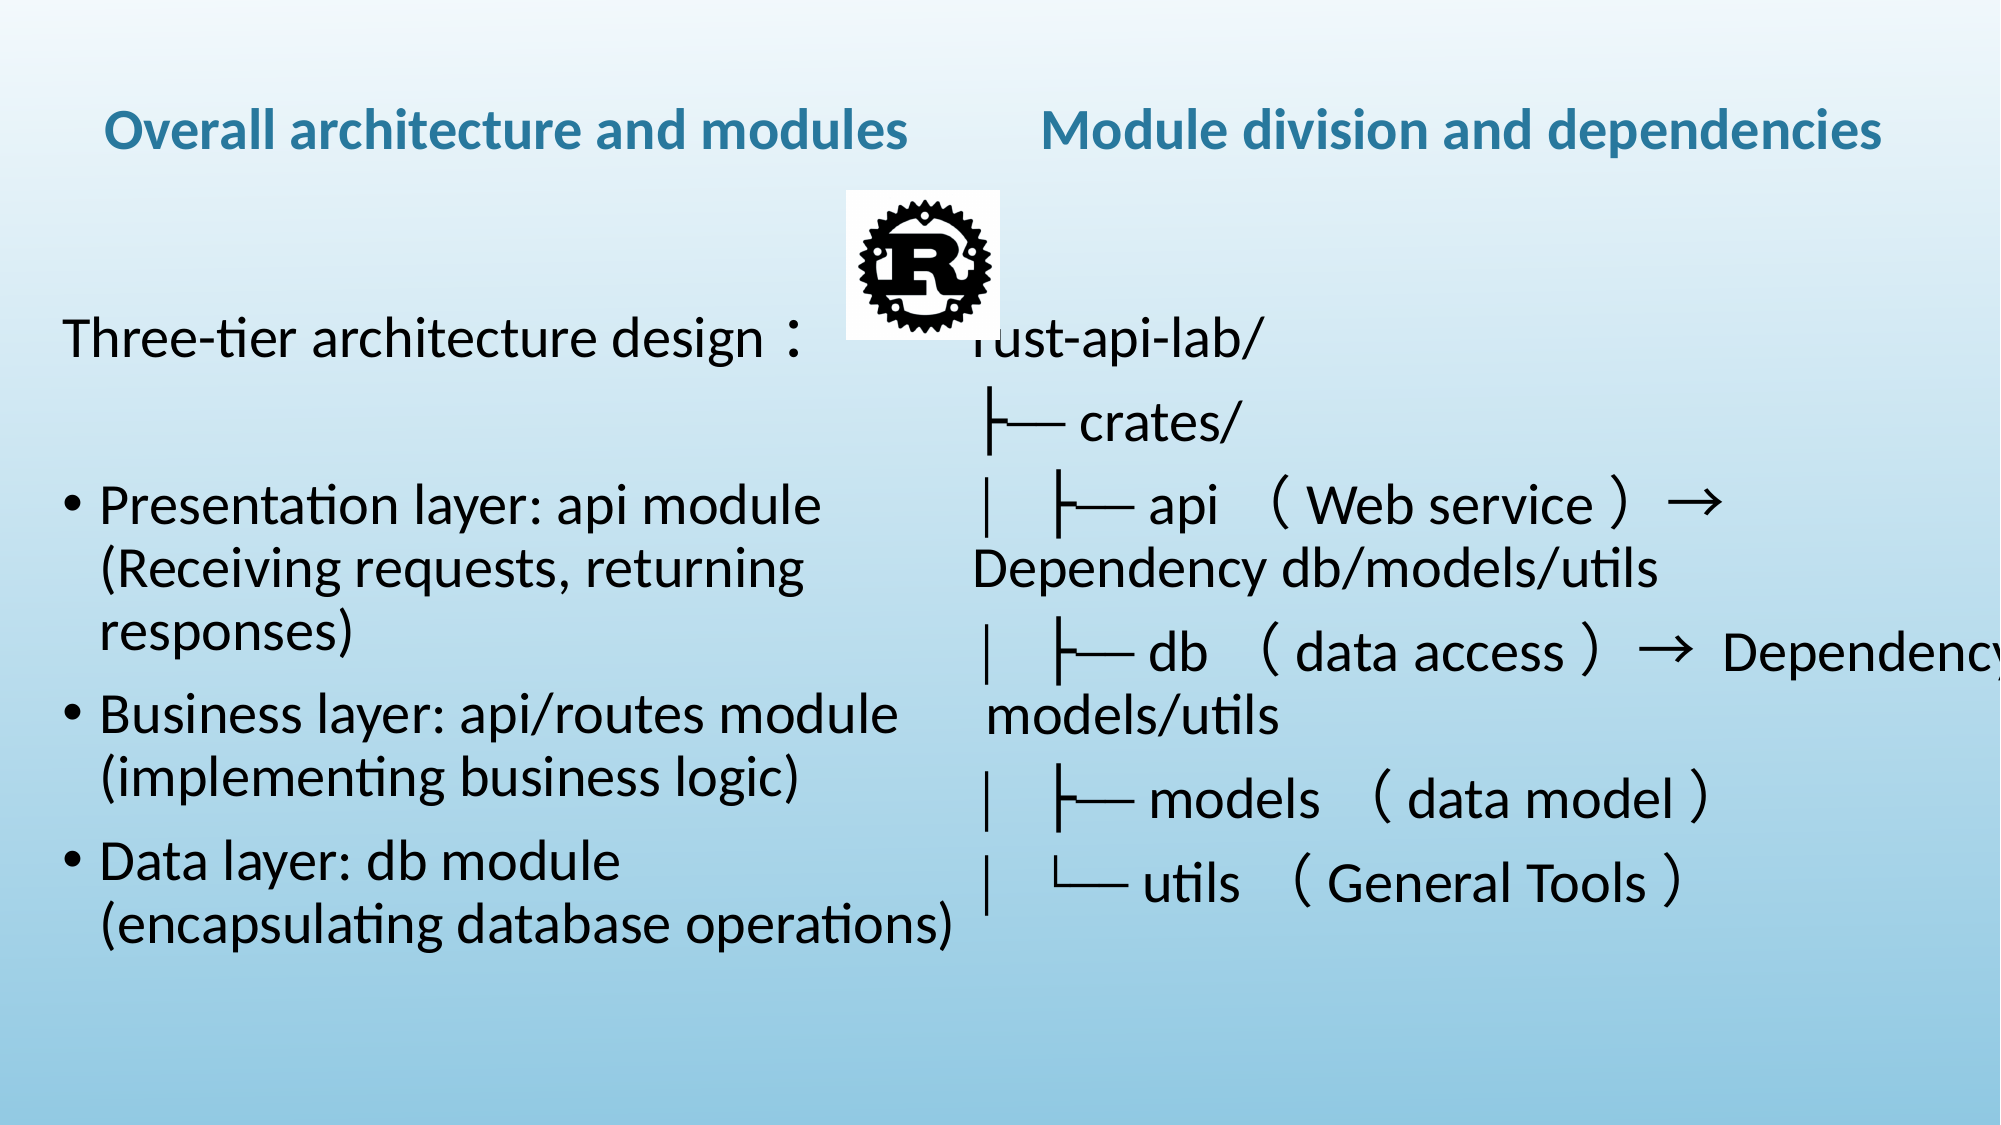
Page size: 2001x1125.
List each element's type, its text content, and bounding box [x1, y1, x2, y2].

picture [846, 190, 1000, 340]
list rust-api-lab/ ├── crates/ │ ├── api（Web service）→ Dependency db/models/utils │ ├── db（data access）→ Dependency models/utils │ ├── models（data model） │ └── utils（General Tools） [957, 299, 2000, 1014]
title Overall architecture and modules Module division and dependencies [89, 59, 1938, 201]
list Three-tier architecture design： Presentation layer: api module (Receiving requests, returning responses) Business layer: api/routes module (implementing business logic) Data layer: db module (encapsulating database operations) [47, 299, 957, 1014]
